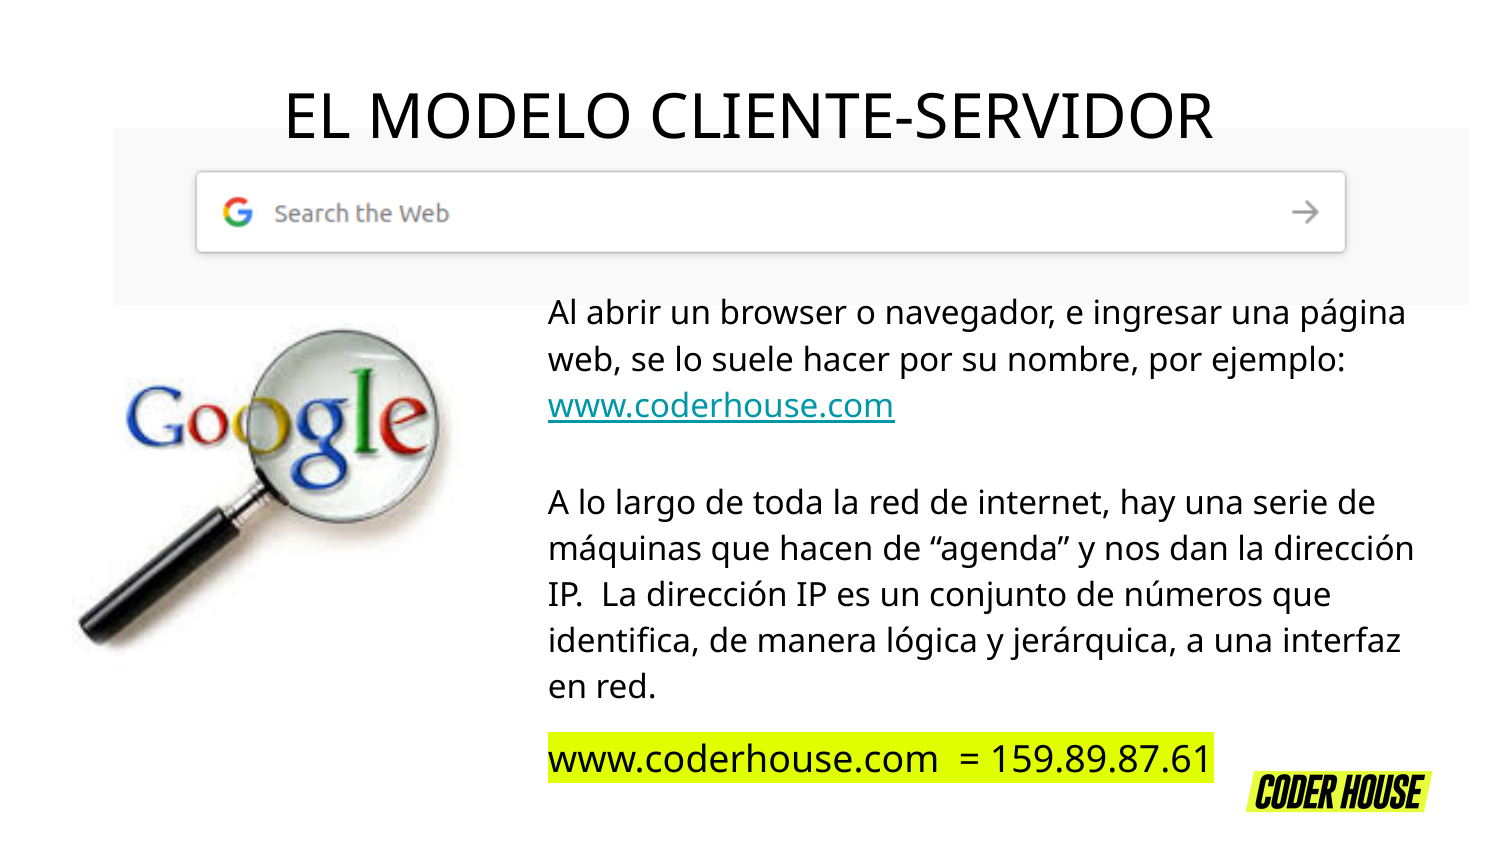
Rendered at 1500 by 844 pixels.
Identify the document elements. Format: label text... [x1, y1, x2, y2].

picture [1241, 764, 1437, 819]
text_box EL MODELO CLIENTE-SERVIDOR [266, 23, 1234, 126]
list Al abrir un browser o navegador, e ingresar una página web, se lo suele hacer por su nombre, por ejemplo: www.coderhouse.com A lo largo de toda la red de internet, hay una serie de máquinas que hacen de “agenda” y nos dan la dirección IP. La dirección IP es un conjunto de números que identifica, de manera lógica y jerárquica, a una interfaz en red. www.coderhouse.com = 159.89.87.61 [532, 313, 1461, 752]
picture [113, 128, 1470, 305]
picture [58, 306, 480, 672]
